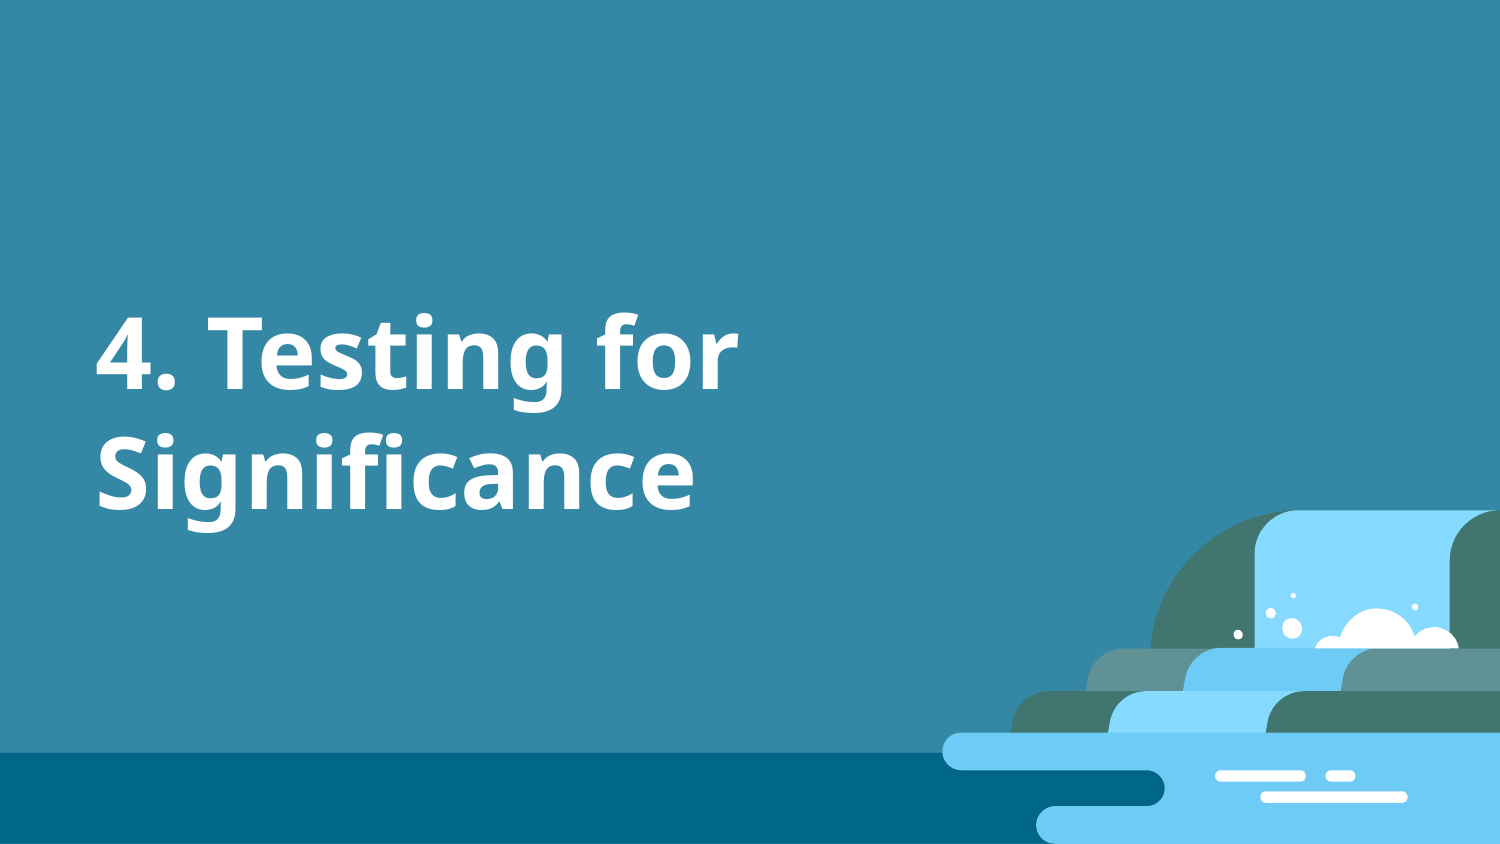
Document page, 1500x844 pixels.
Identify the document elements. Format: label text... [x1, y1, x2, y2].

title 4. Testing for Significance [80, 73, 1125, 508]
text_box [0, 510, 1500, 844]
